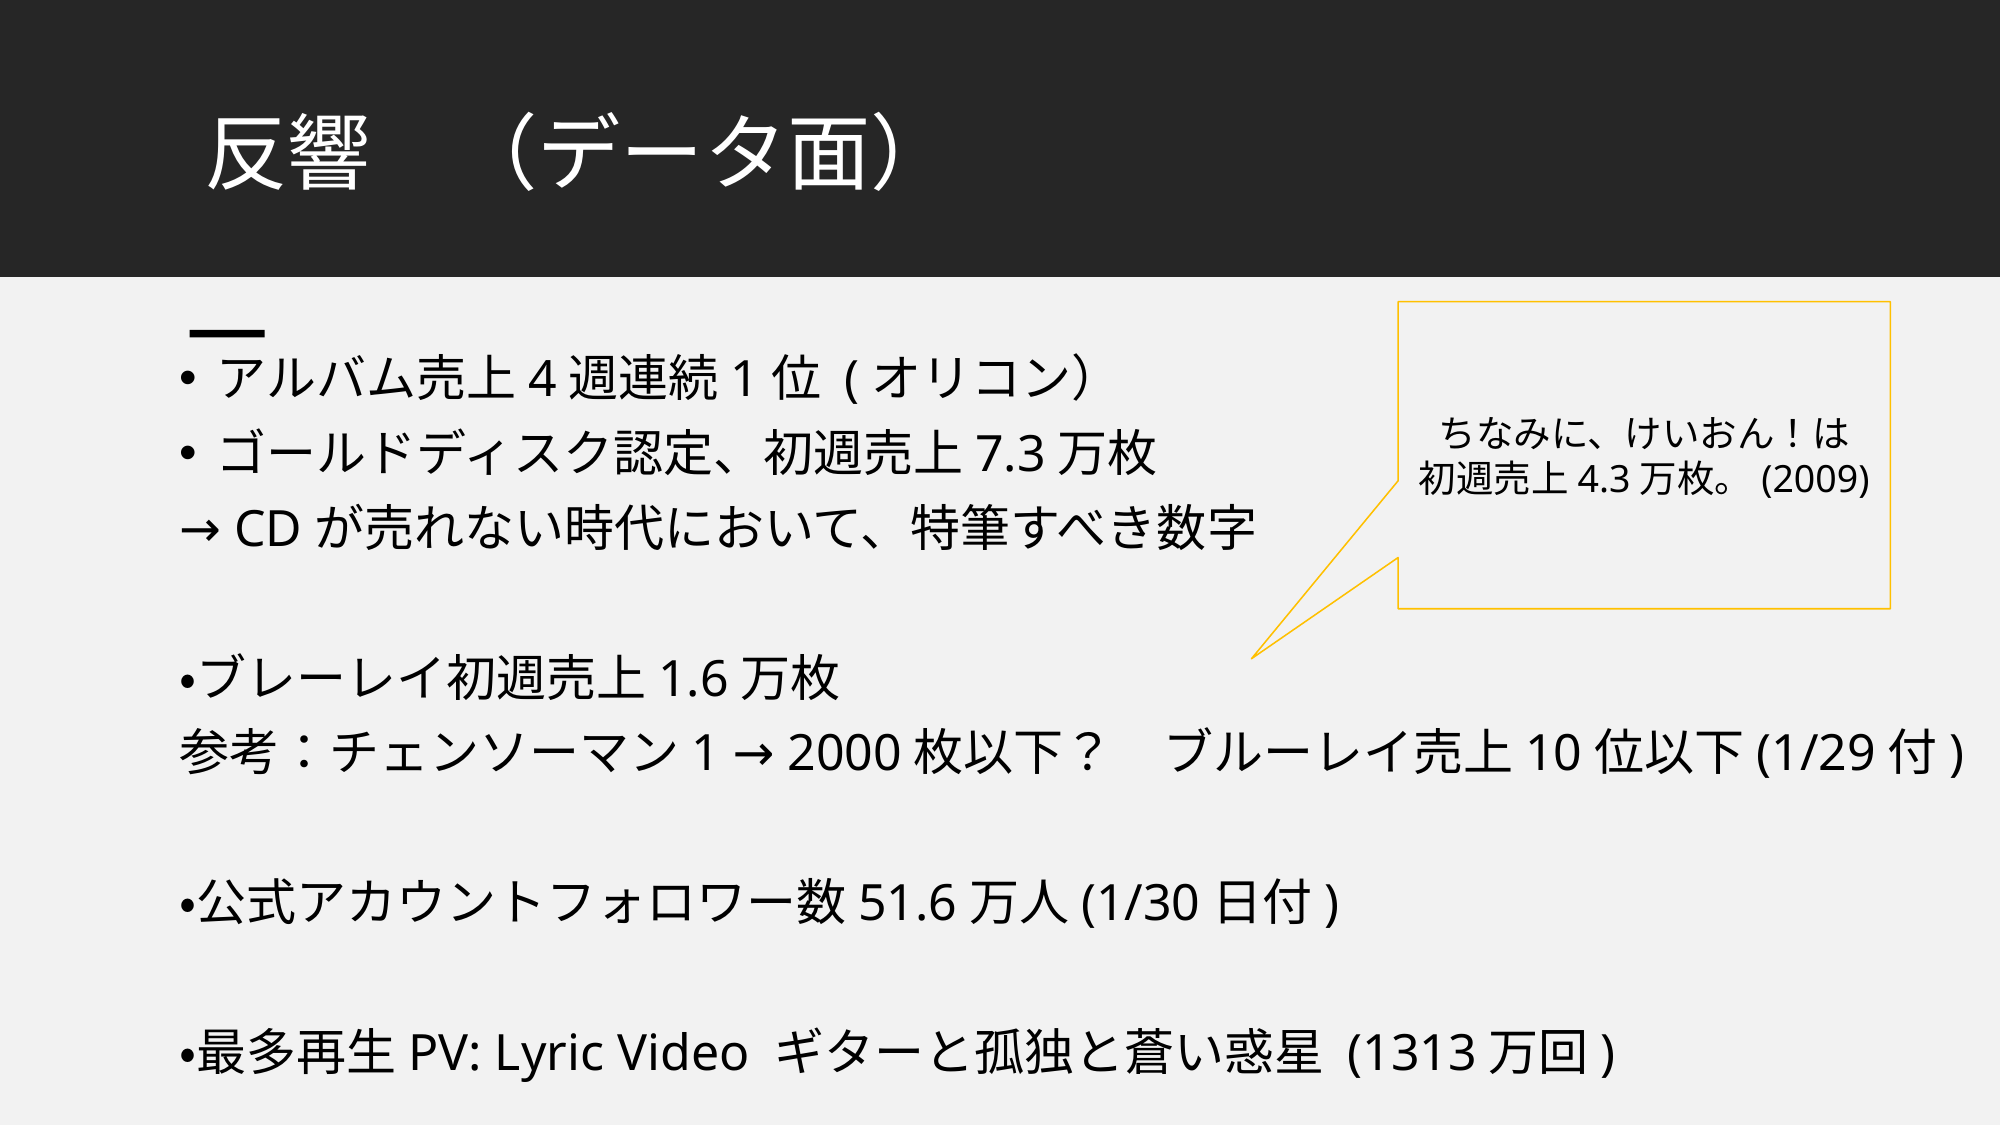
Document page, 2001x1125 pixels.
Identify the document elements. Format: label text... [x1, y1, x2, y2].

text_box [0, 276, 2000, 1125]
text_box ちなみに、けいおん！は 初週売上4.3万枚。(2009) [1251, 301, 1891, 659]
text_box [189, 329, 266, 338]
list アルバム売上4週連続1位 (オリコン） ゴールドディスク認定、初週売上7.3万枚 → CDが売れない時代において、特筆すべき数字 ・ブレーレイ初週売上1.6万枚 参考：チェンソーマン1 → 2000枚以下？ ブルーレイ売上10位以下(1/29付) ・公式アカウントフォロワー数51.6万人(1/30日付) ・最多再生PV: Lyric Video ギターと孤独と蒼い惑星 (1313万回) [164, 346, 2000, 1096]
title 反響 （データ面） [189, 104, 1812, 253]
text_box [0, 0, 2000, 276]
